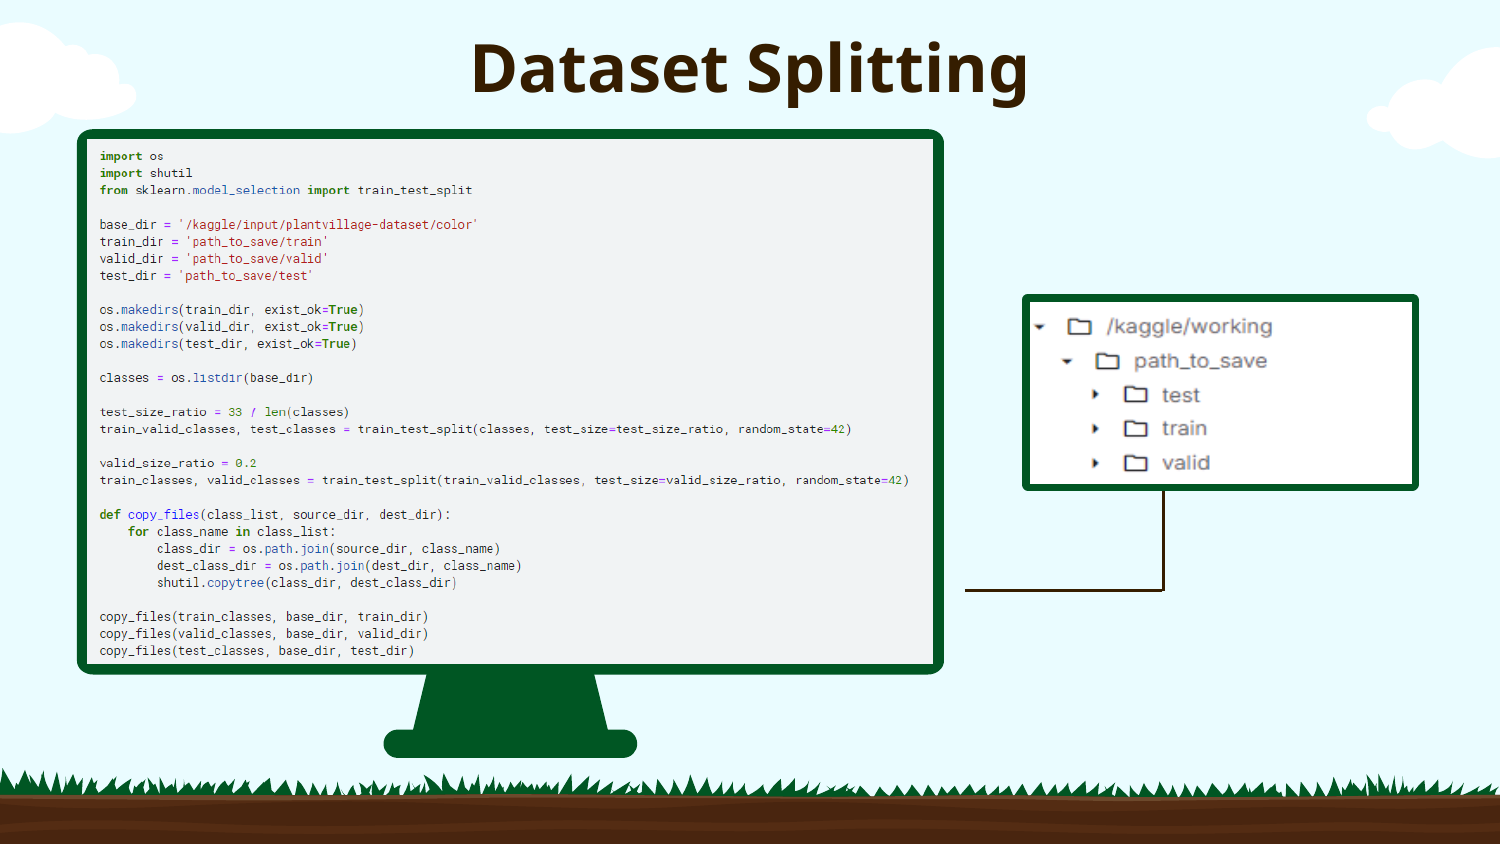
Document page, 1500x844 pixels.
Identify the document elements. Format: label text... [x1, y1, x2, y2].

title Dataset Splitting [118, 10, 1382, 105]
picture [87, 138, 933, 664]
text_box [964, 299, 1413, 592]
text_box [76, 128, 945, 759]
